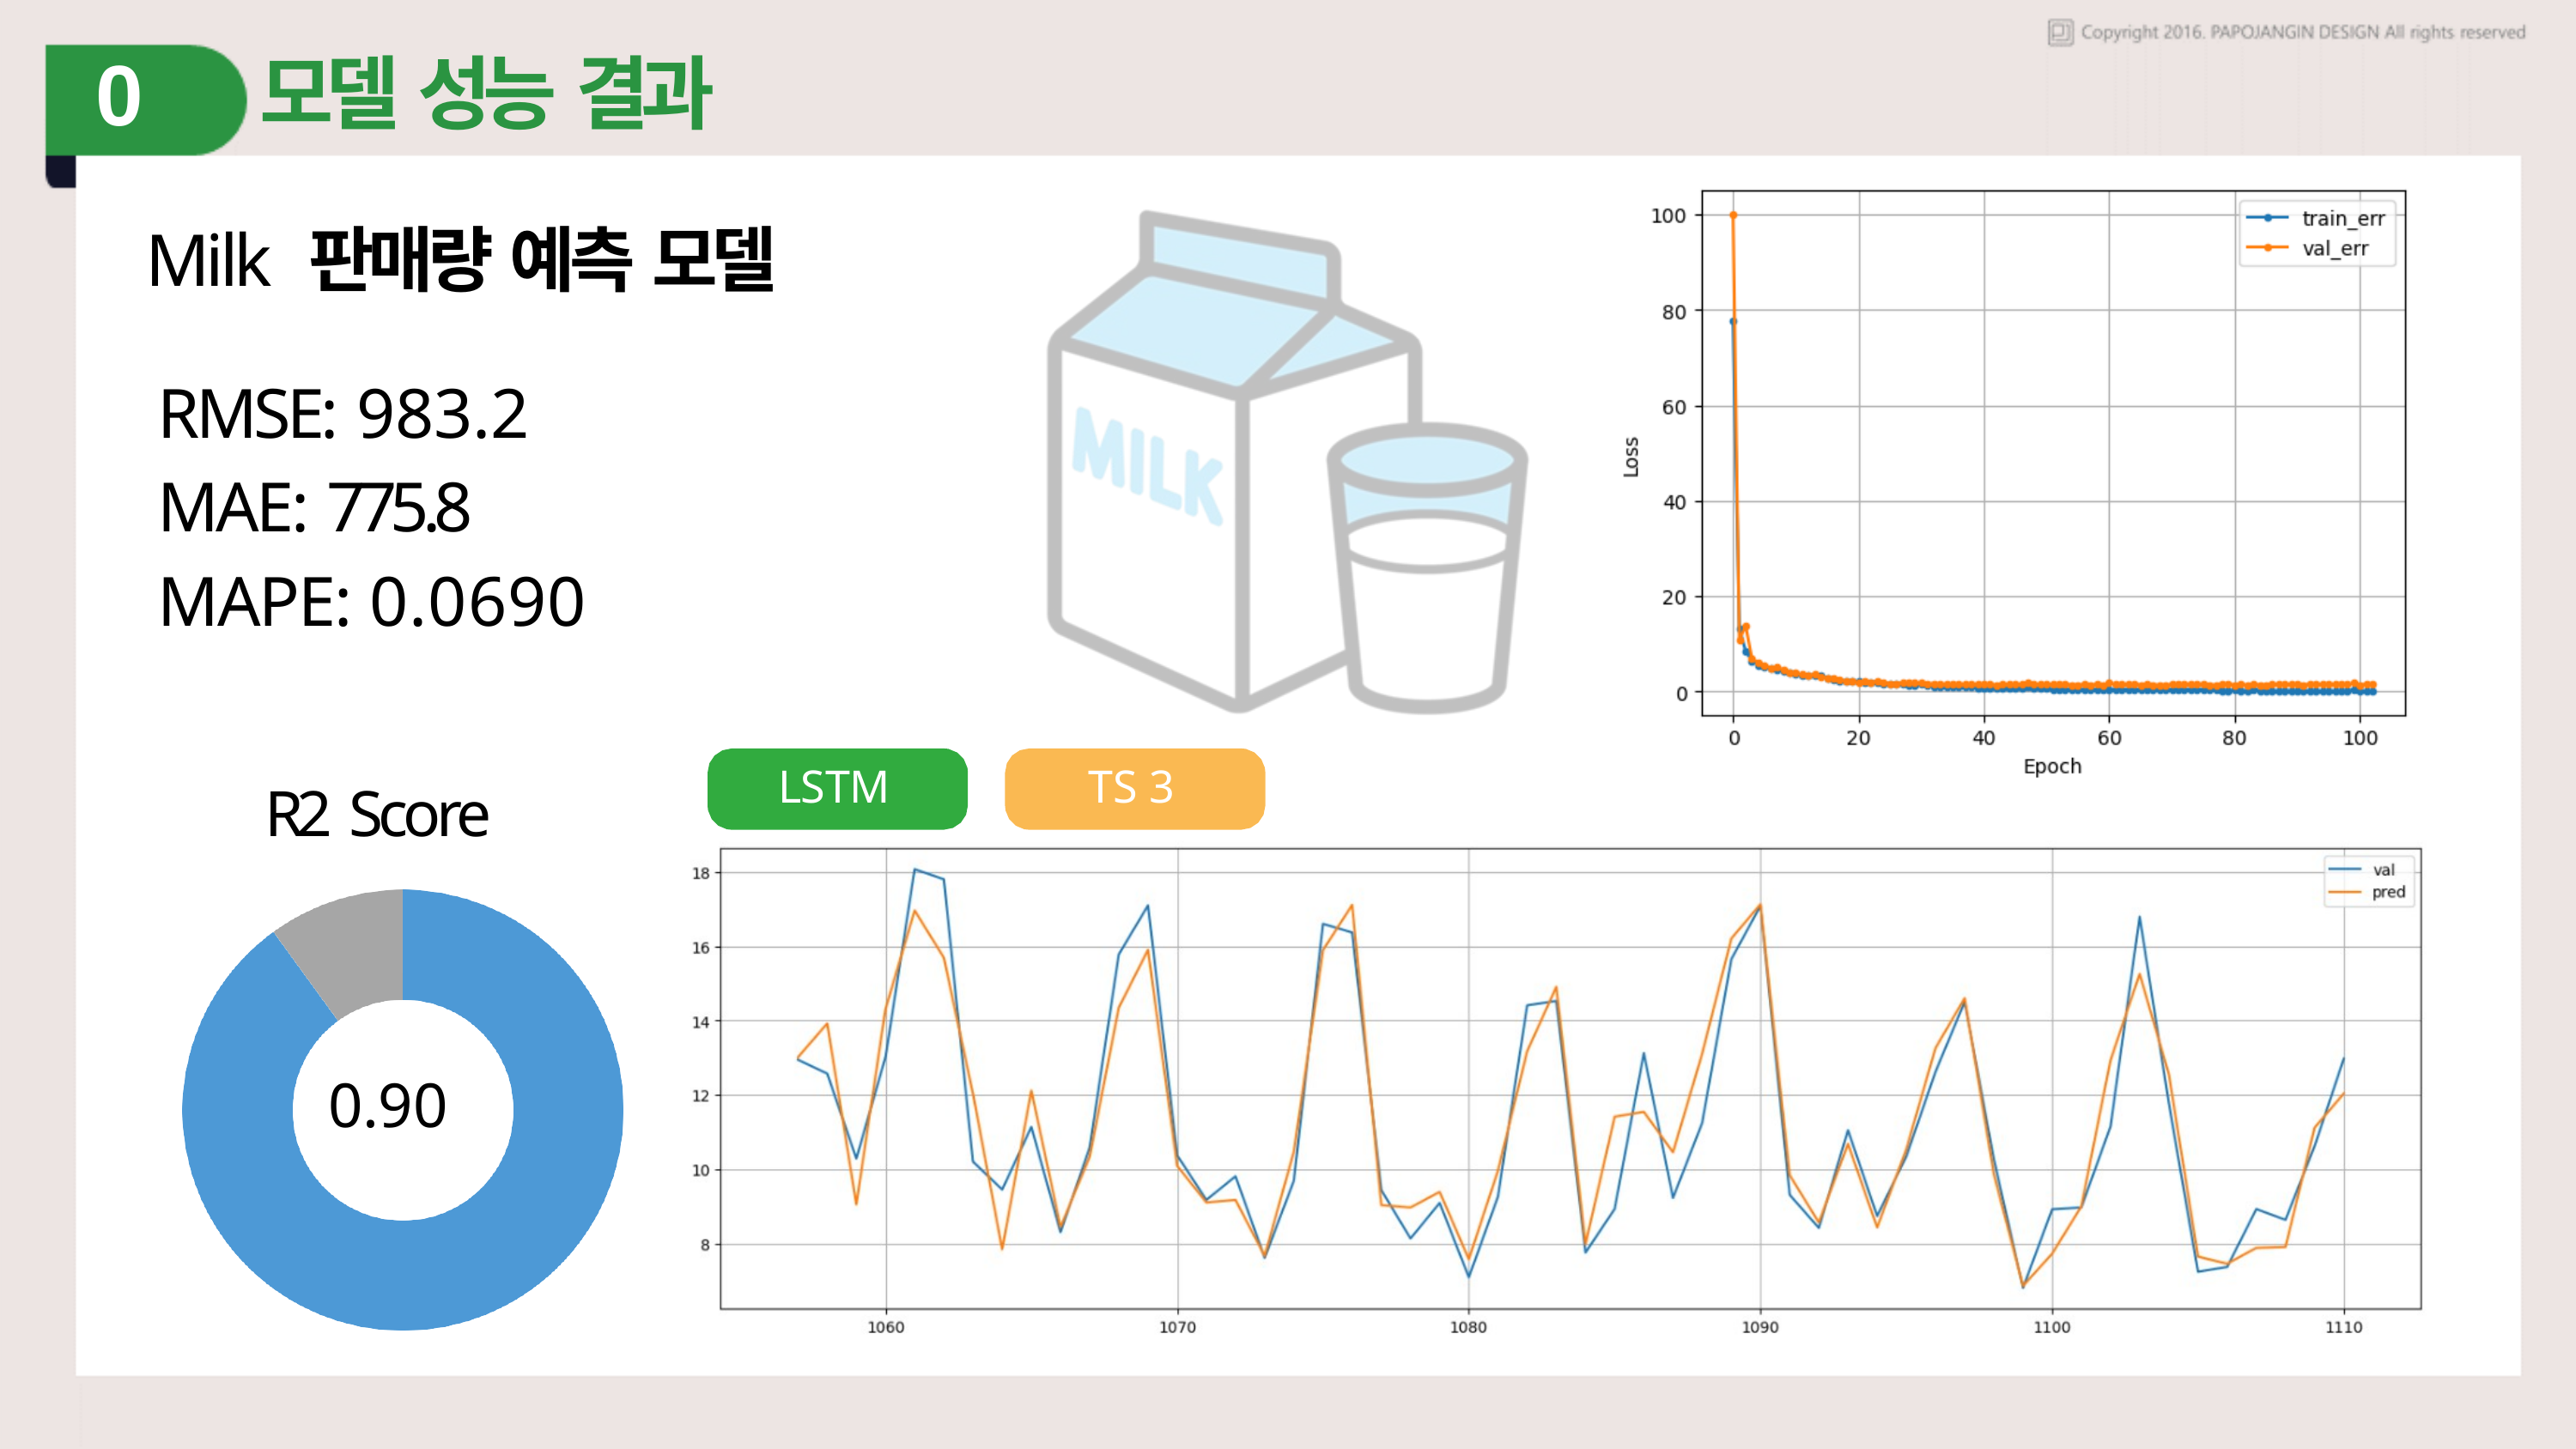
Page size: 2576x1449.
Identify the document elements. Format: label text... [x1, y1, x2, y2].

text_box [1005, 754, 1266, 809]
text_box 모델 성능 결과 [258, 40, 723, 140]
text_box Milk 판매량 예측 모델 RMSE: 983.2 MAE: 775.8 MAPE: 0.0690 [143, 213, 806, 640]
text_box [708, 748, 969, 809]
text_box TS 3 [1085, 756, 1185, 809]
title 03 [94, 38, 189, 282]
text_box R2 Score [263, 772, 534, 850]
text_box LSTM [776, 756, 900, 809]
picture [0, 0, 2576, 1449]
